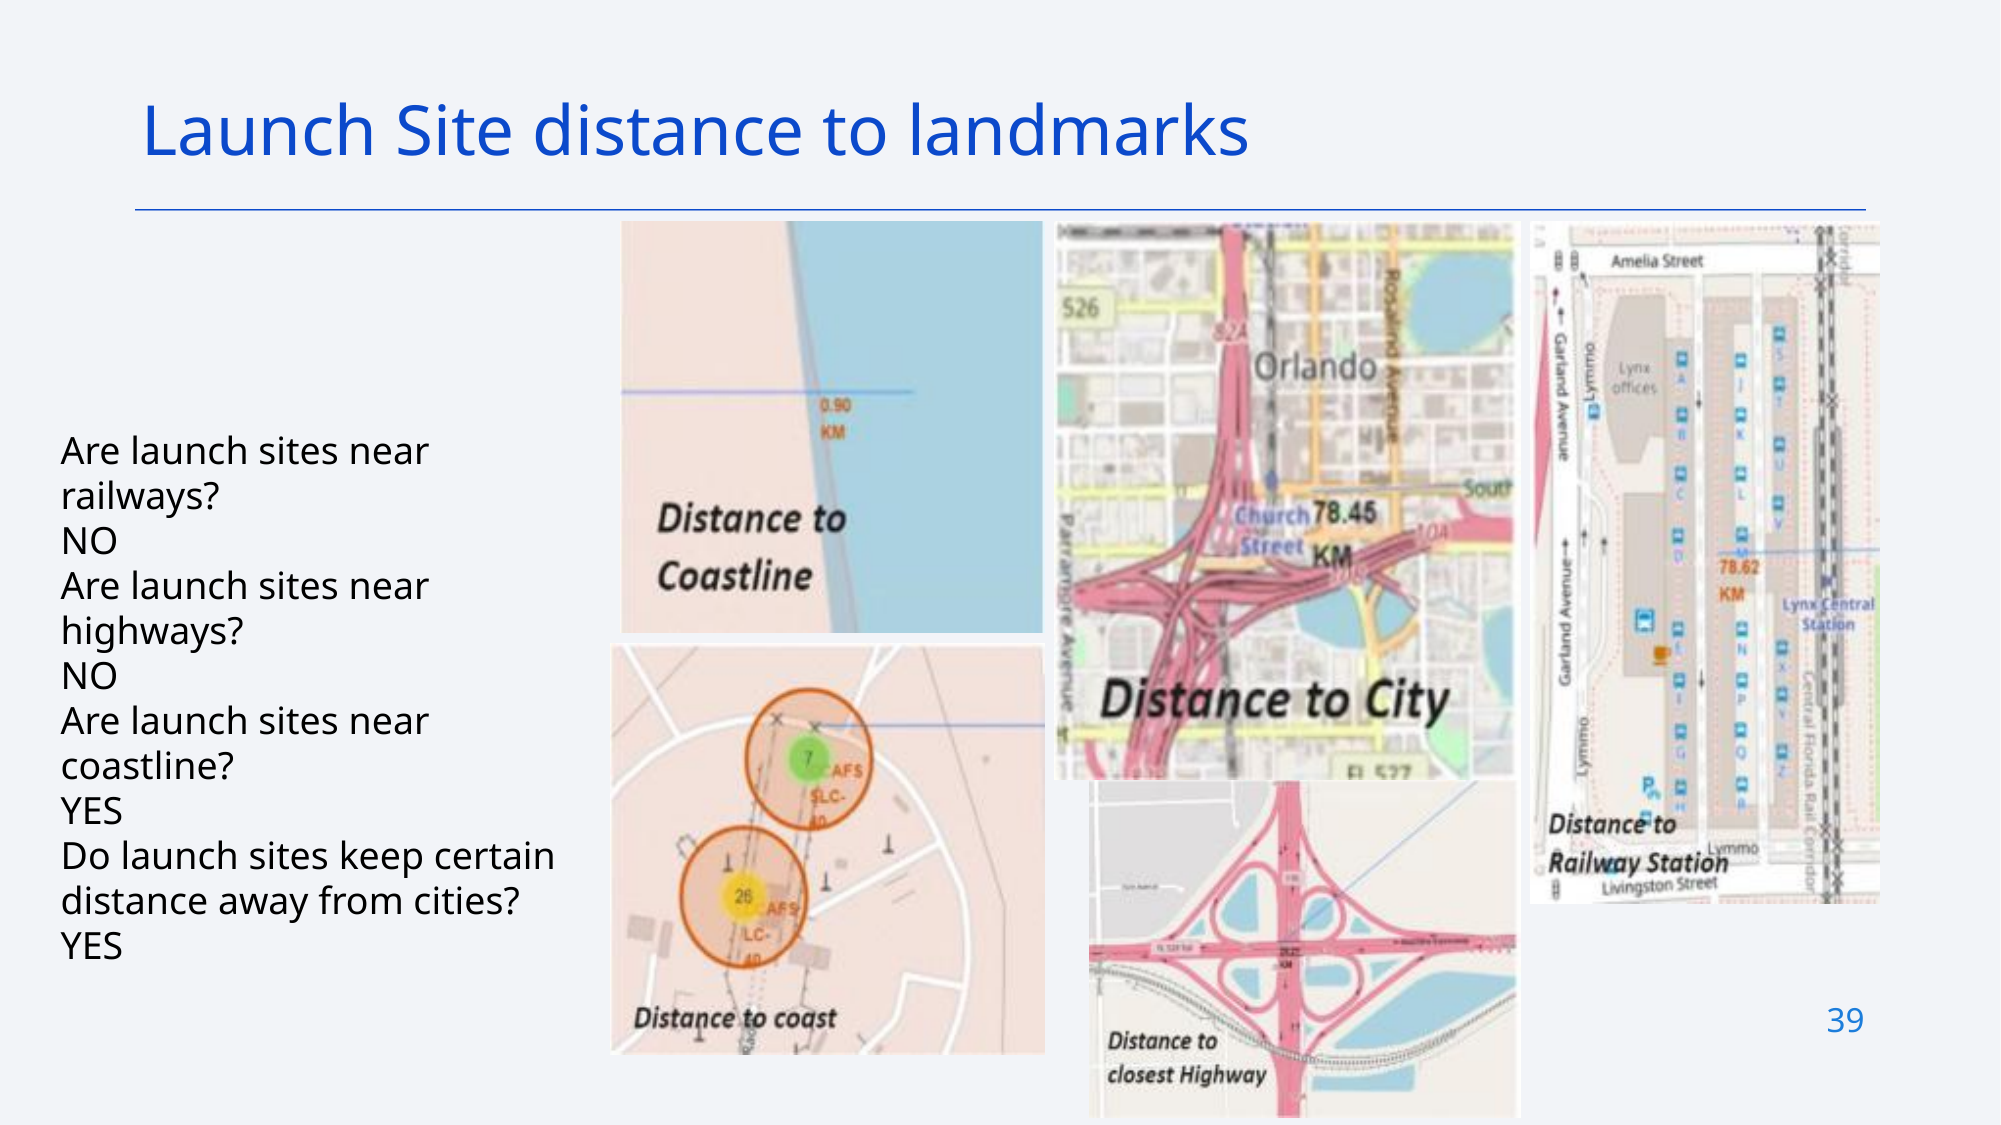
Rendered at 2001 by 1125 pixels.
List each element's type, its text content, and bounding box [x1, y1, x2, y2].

text_box Launch Site distance to landmarks [126, 88, 1852, 179]
slide_number 39 [1521, 988, 1880, 1055]
picture [0, 0, 2001, 1125]
text_box Are launch sites near railways? NO Are launch sites near highways? NO Are launch sites near coastline? YES Do launch sites keep certain distance away from cities? YES [45, 420, 611, 975]
